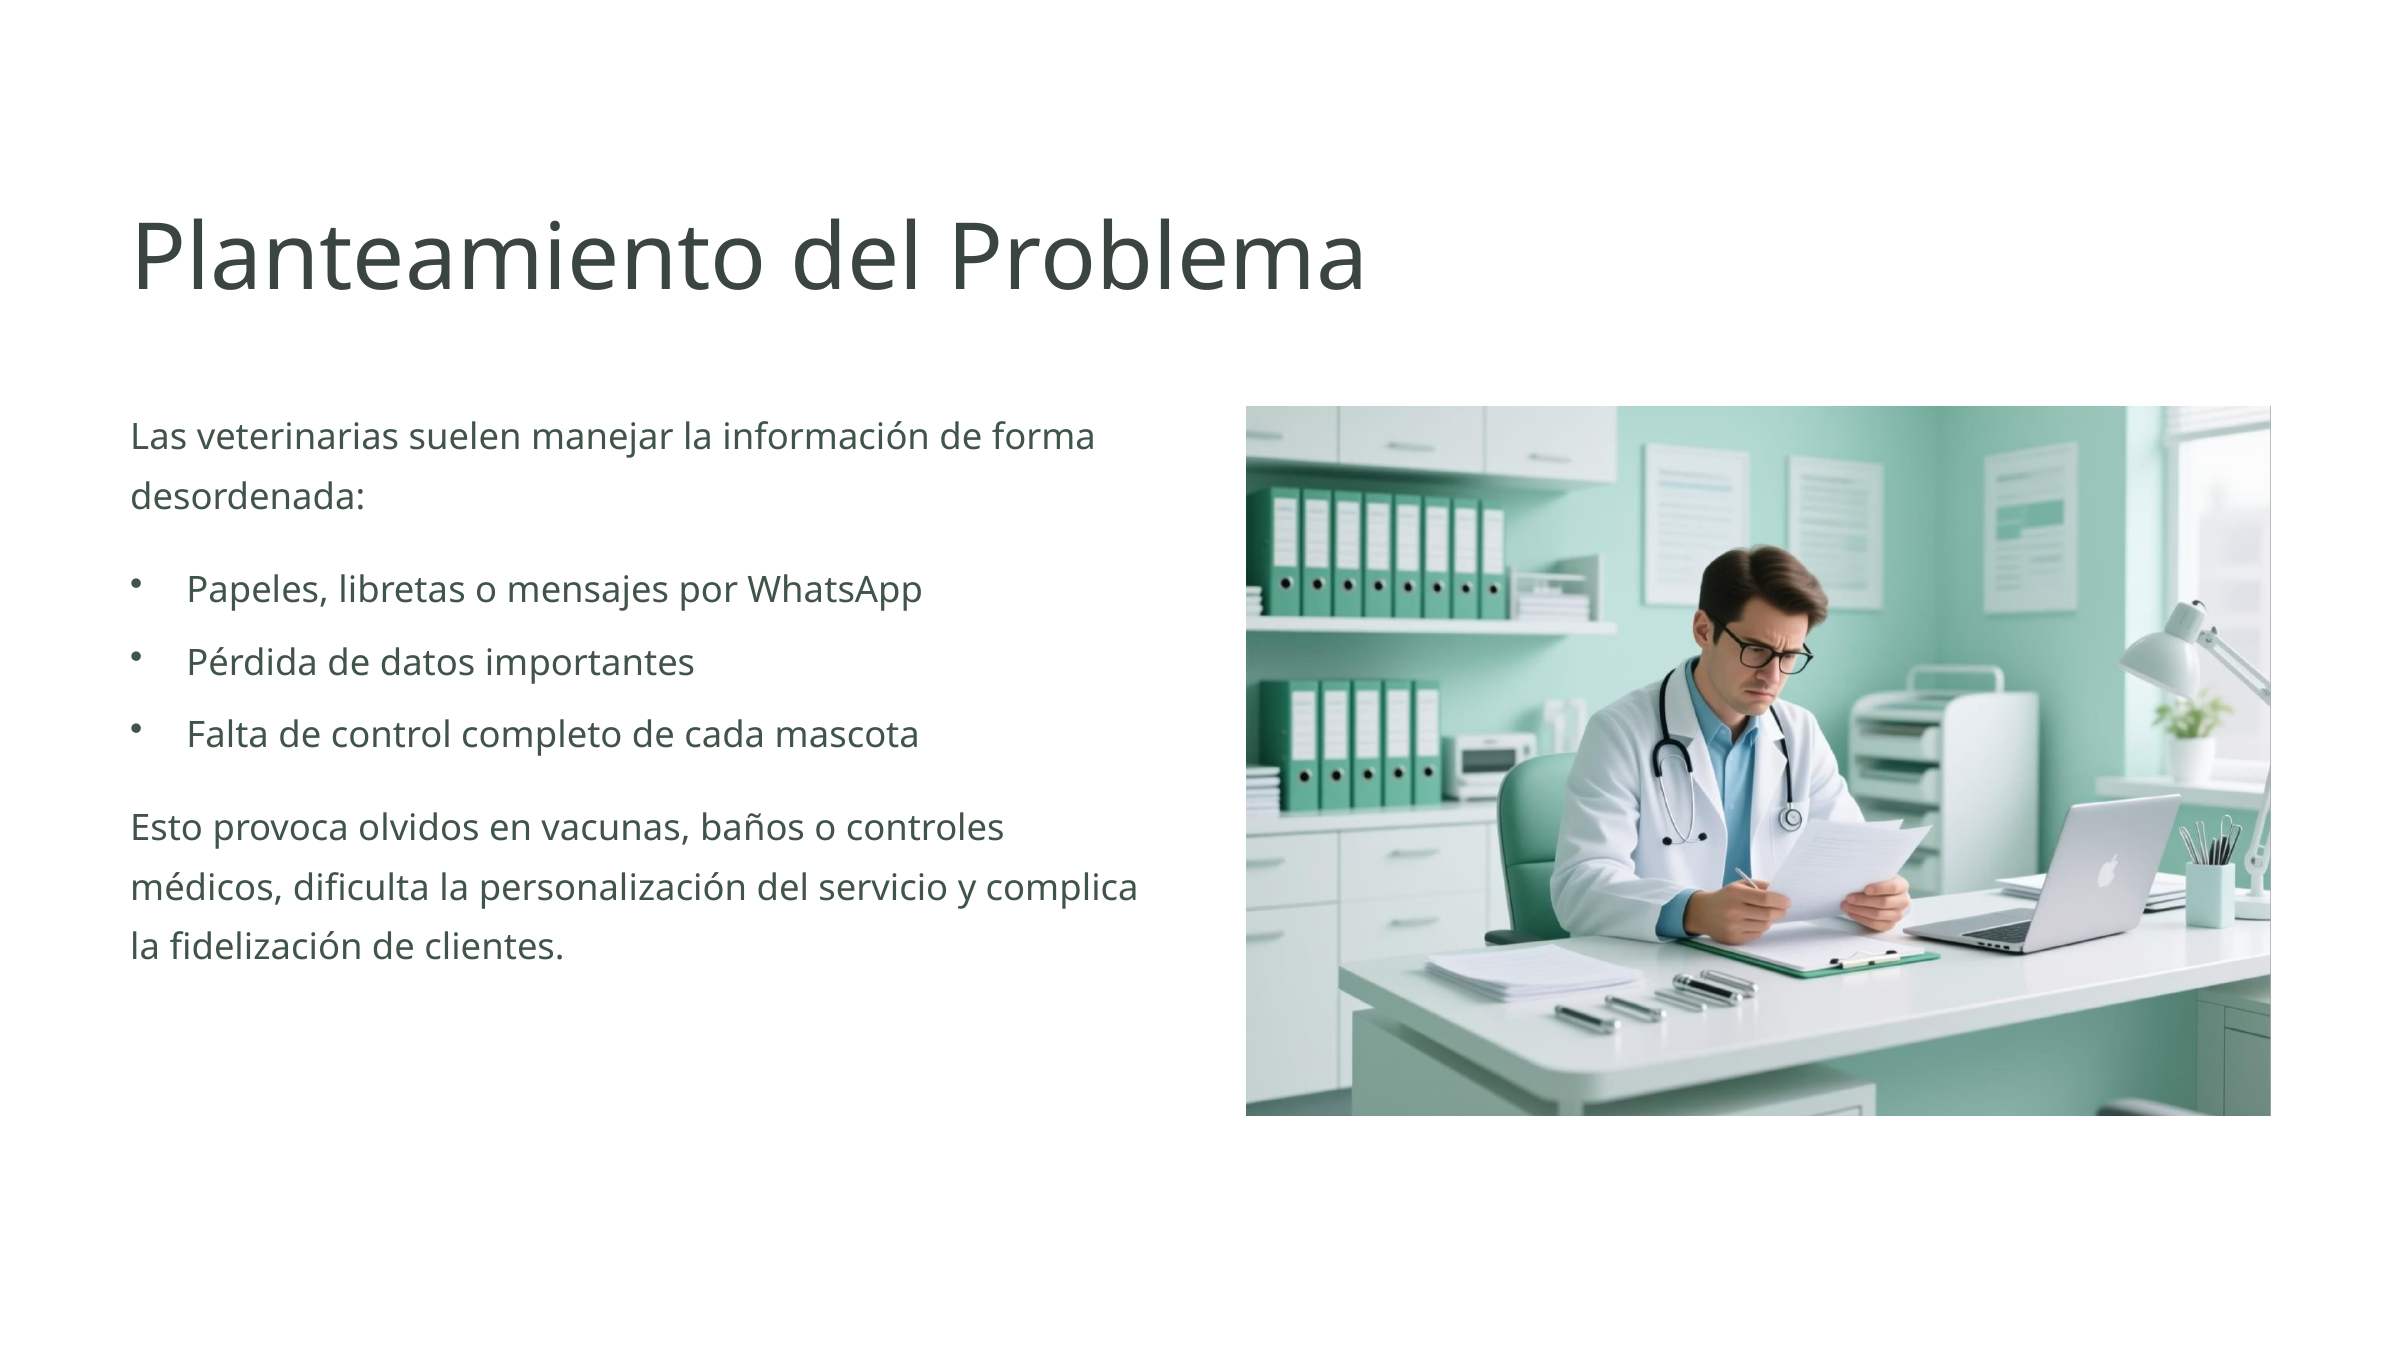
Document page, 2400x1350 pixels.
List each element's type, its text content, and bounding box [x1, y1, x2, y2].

text_box Falta de control completo de cada mascota [130, 695, 1155, 756]
picture [1246, 406, 2271, 1116]
text_box Esto provoca olvidos en vacunas, baños o controles médicos, dificulta la personalización del servicio y complica la fidelización de clientes. [130, 788, 1155, 968]
text_box Papeles, libretas o mensajes por WhatsApp [130, 550, 1155, 610]
text_box Planteamiento del Problema [130, 192, 1372, 309]
text_box Pérdida de datos importantes [130, 622, 1155, 683]
text_box Las veterinarias suelen manejar la información de forma desordenada: [130, 397, 1155, 517]
